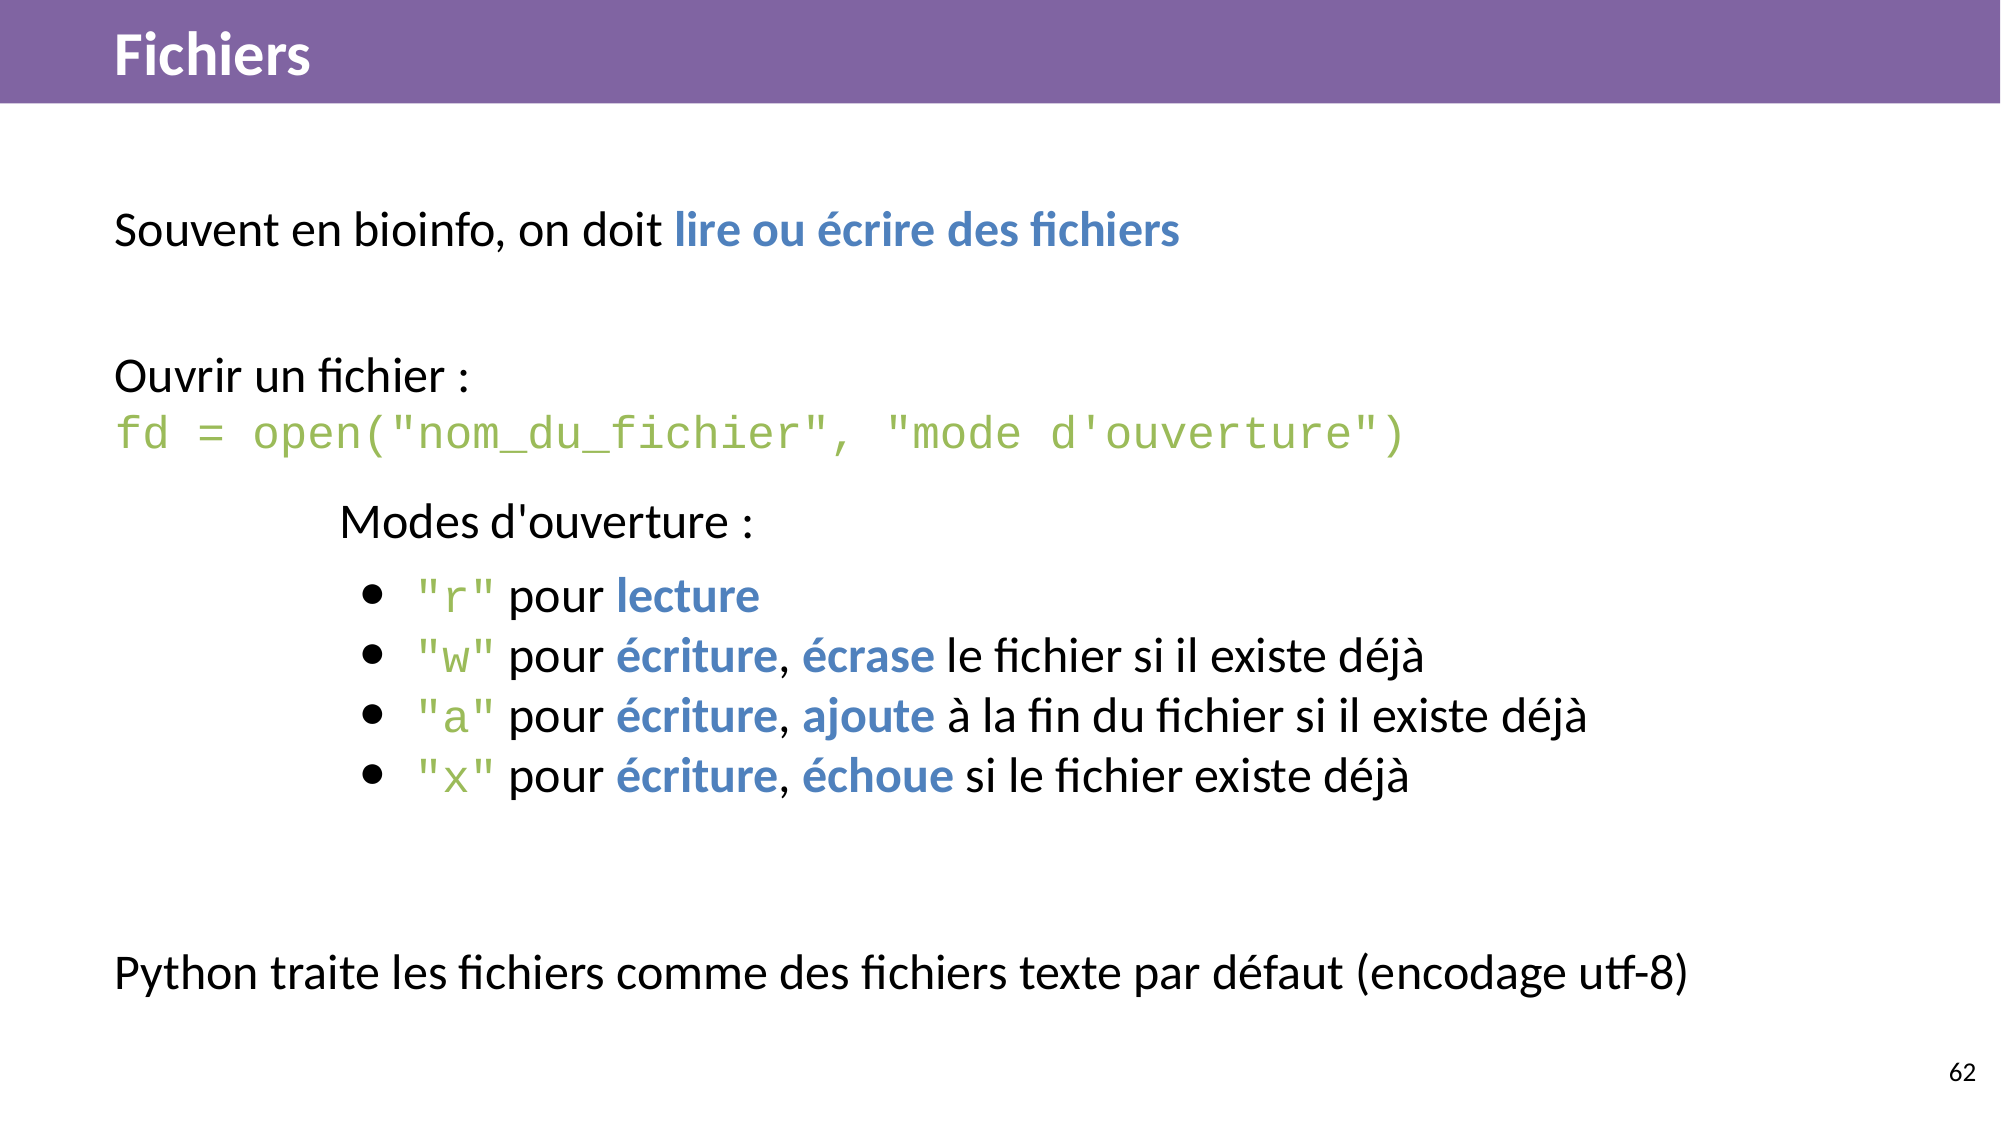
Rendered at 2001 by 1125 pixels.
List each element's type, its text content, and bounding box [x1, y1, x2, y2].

list Souvent en bioinfo, on doit lire ou écrire des fichiers Ouvrir un fichier : fd = open("nom_du_fichier", "mode d'ouverture") [99, 181, 1900, 924]
text_box Python traite les fichiers comme des fichiers texte par défaut (encodage utf-8) [99, 924, 1900, 1020]
title Fichiers [99, 0, 2000, 104]
slide_number ‹#› [1871, 1038, 1992, 1125]
text_box Modes d'ouverture : "r" pour lecture "w" pour écriture, écrase le fichier si il existe déjà "a" pour écriture, ajoute à la fin du fichier si il existe déjà "x" pour écriture, échoue si le fichier existe déjà [324, 473, 1675, 814]
